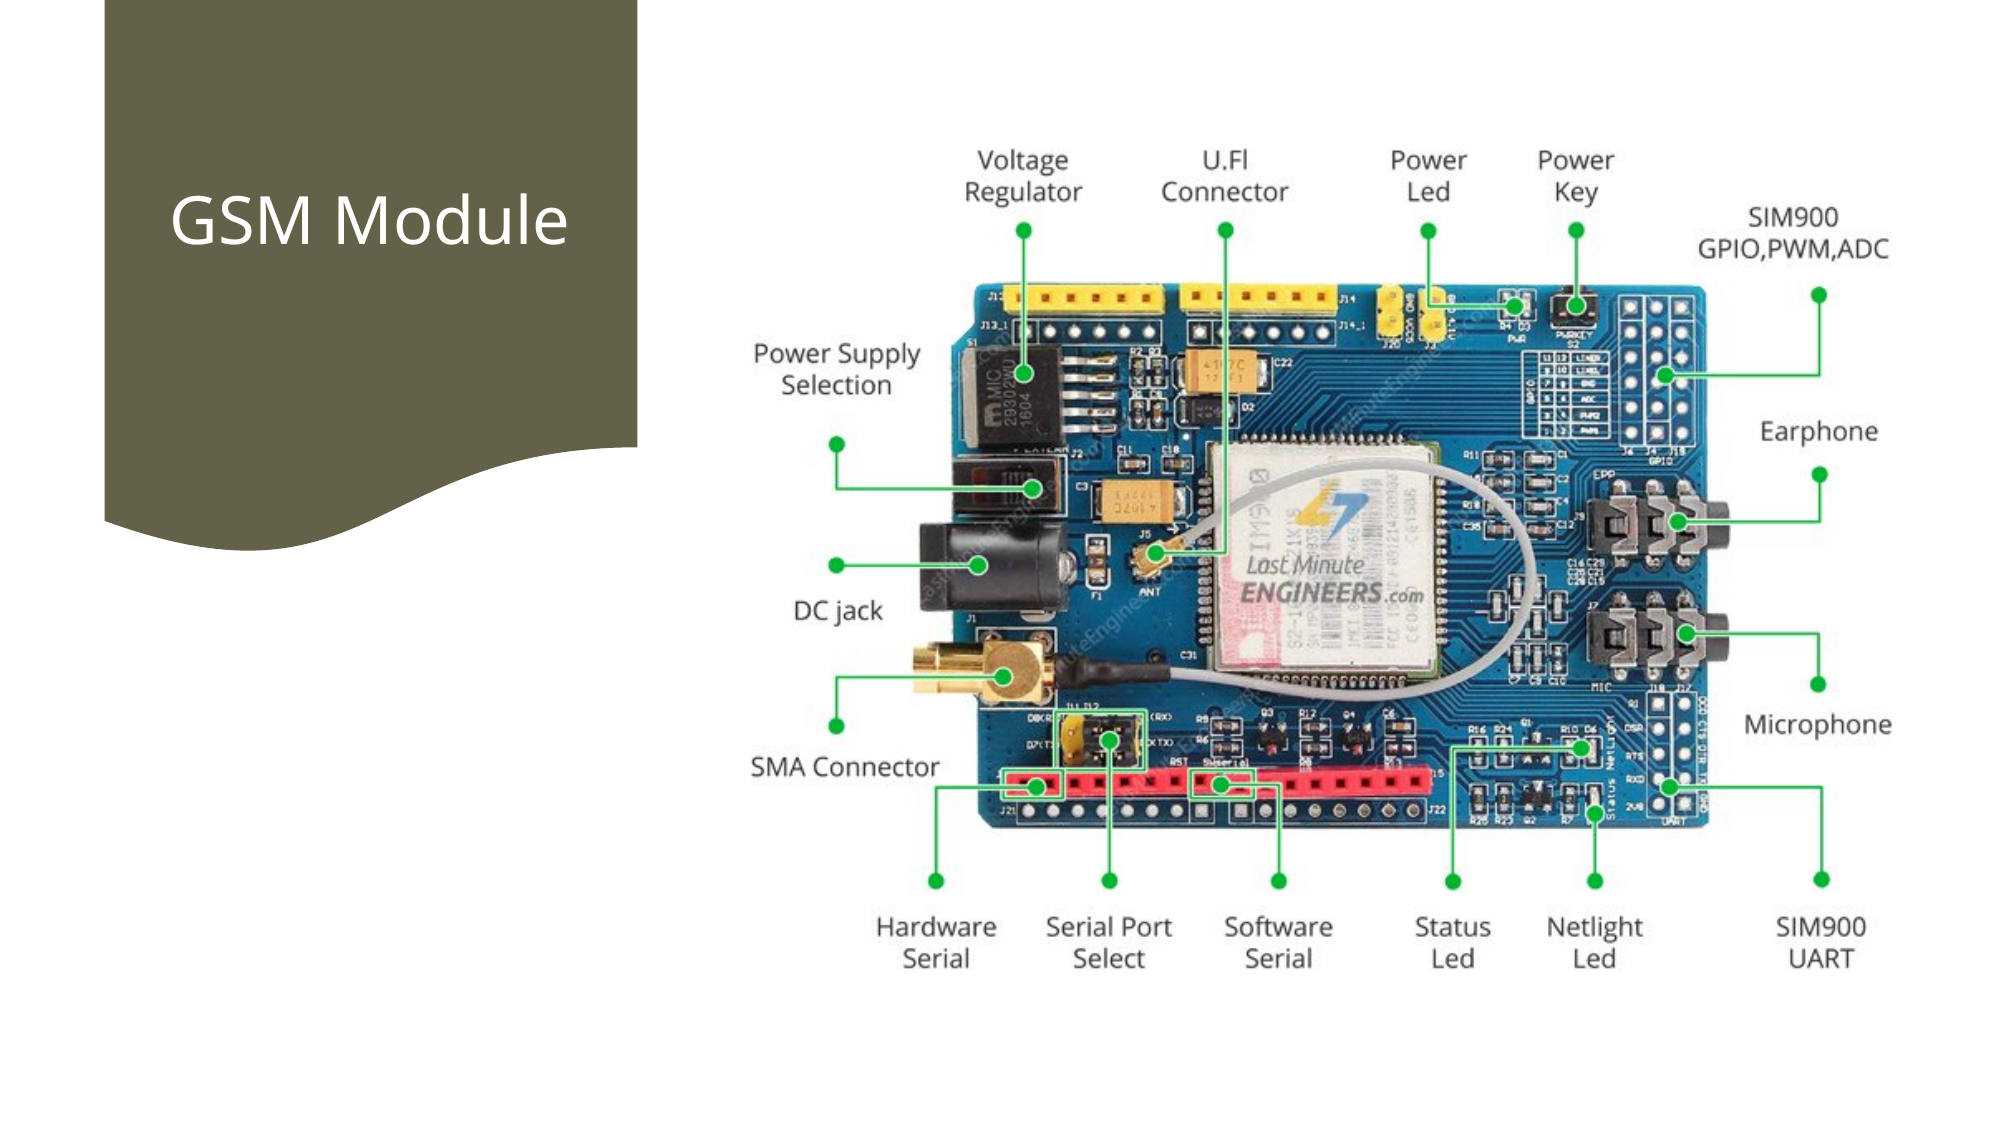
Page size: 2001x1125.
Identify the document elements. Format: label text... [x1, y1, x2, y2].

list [690, 107, 1896, 1018]
text_box [103, 0, 639, 552]
title GSM Module [137, 28, 604, 417]
